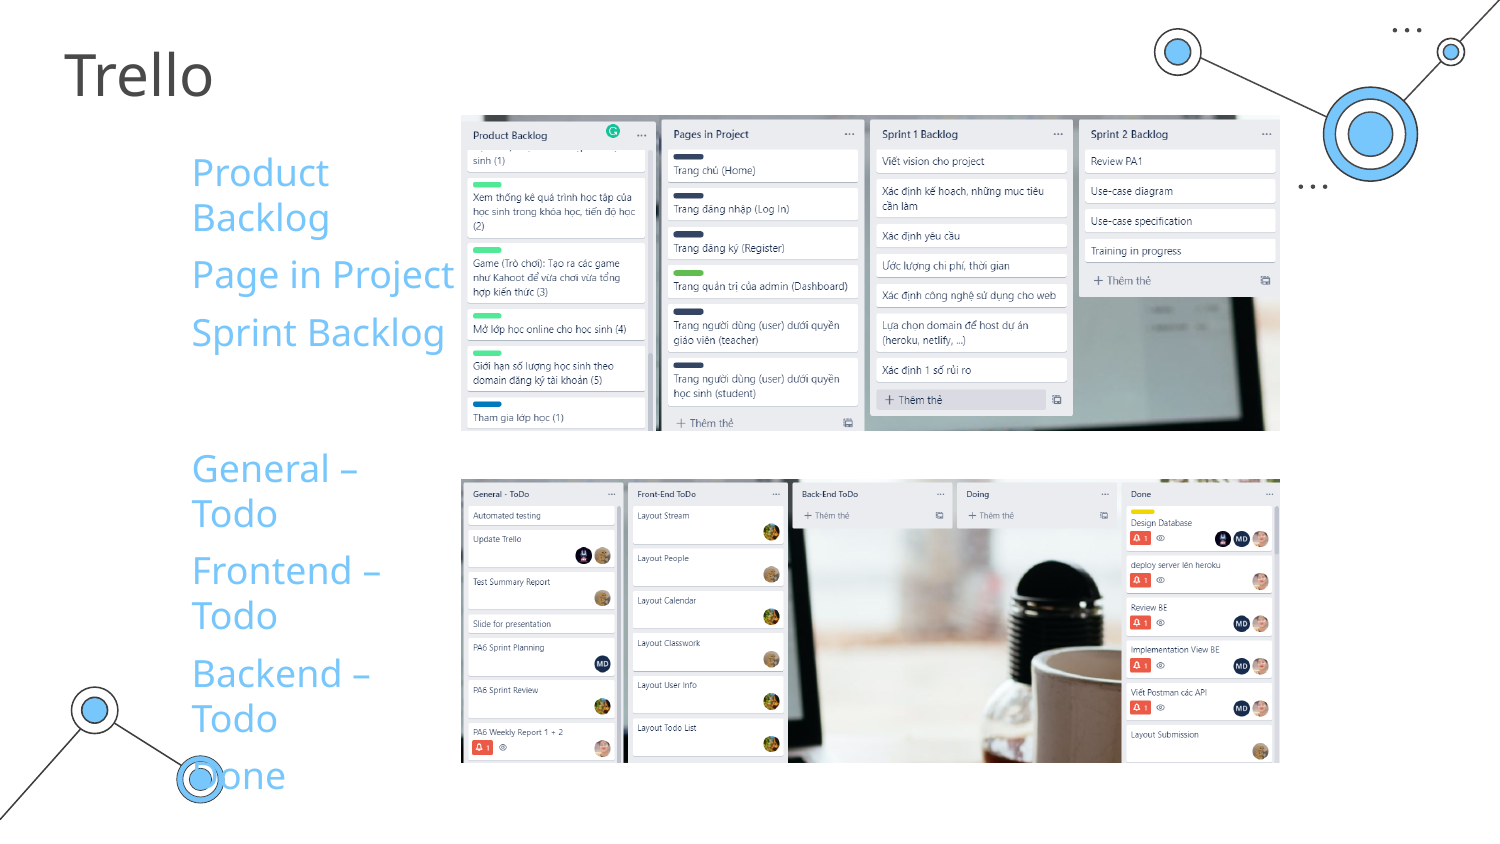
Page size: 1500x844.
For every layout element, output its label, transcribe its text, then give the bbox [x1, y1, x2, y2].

text_box General – Todo Frontend – Todo Backend – Todo Done [176, 484, 455, 757]
title Trello [49, 22, 461, 125]
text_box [461, 114, 1280, 431]
text_box Product Backlog Page in Project Sprint Backlog [176, 159, 455, 343]
picture [461, 479, 1280, 763]
